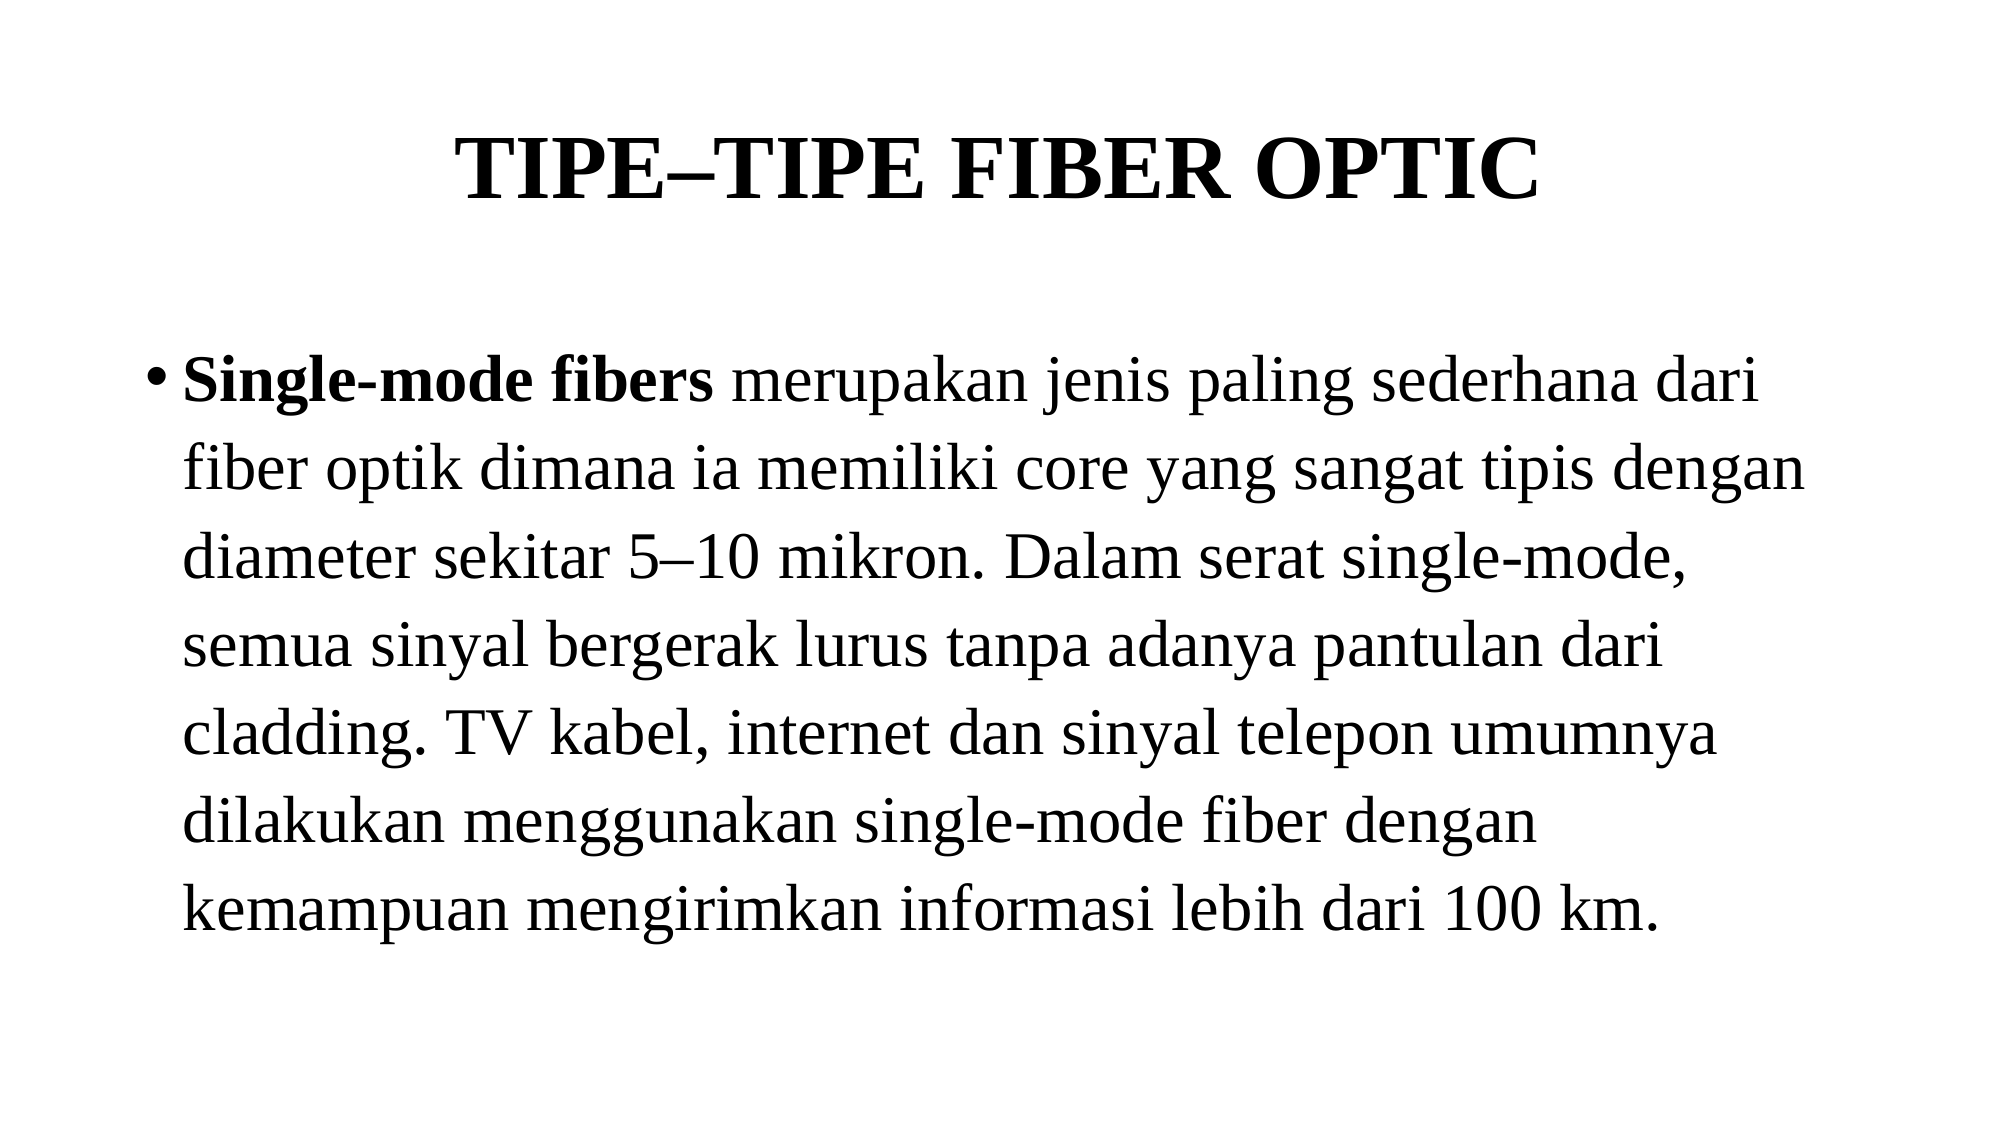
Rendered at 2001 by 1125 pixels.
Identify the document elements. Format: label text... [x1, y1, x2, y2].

title TIPE–TIPE FIBER OPTIC [137, 59, 1863, 278]
list Single-mode fibers merupakan jenis paling sederhana dari fiber optik dimana ia memiliki core yang sangat tipis dengan diameter sekitar 5–10 mikron. Dalam serat single-mode, semua sinyal bergerak lurus tanpa adanya pantulan dari cladding. TV kabel, internet dan sinyal telepon umumnya dilakukan menggunakan single-mode fiber dengan kemampuan mengirimkan informasi lebih dari 100 km. [130, 319, 1826, 1070]
